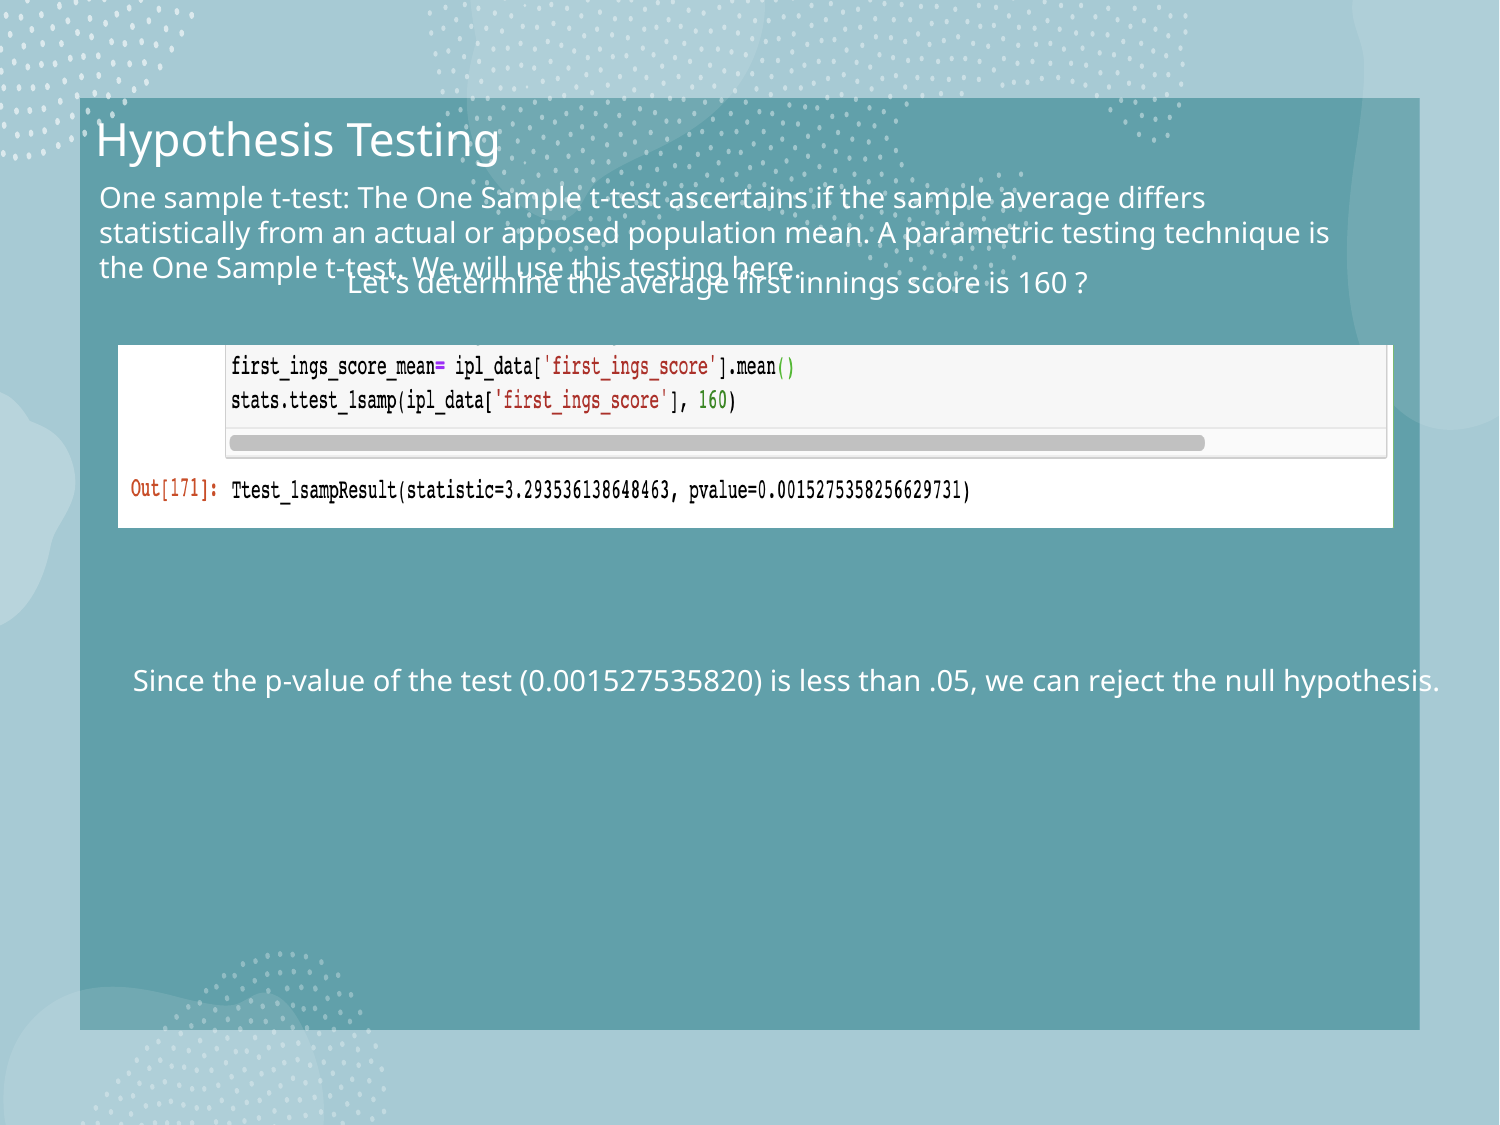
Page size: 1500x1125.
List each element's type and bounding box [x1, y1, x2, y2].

picture [118, 345, 1394, 529]
text_box [0, 0, 1500, 1125]
